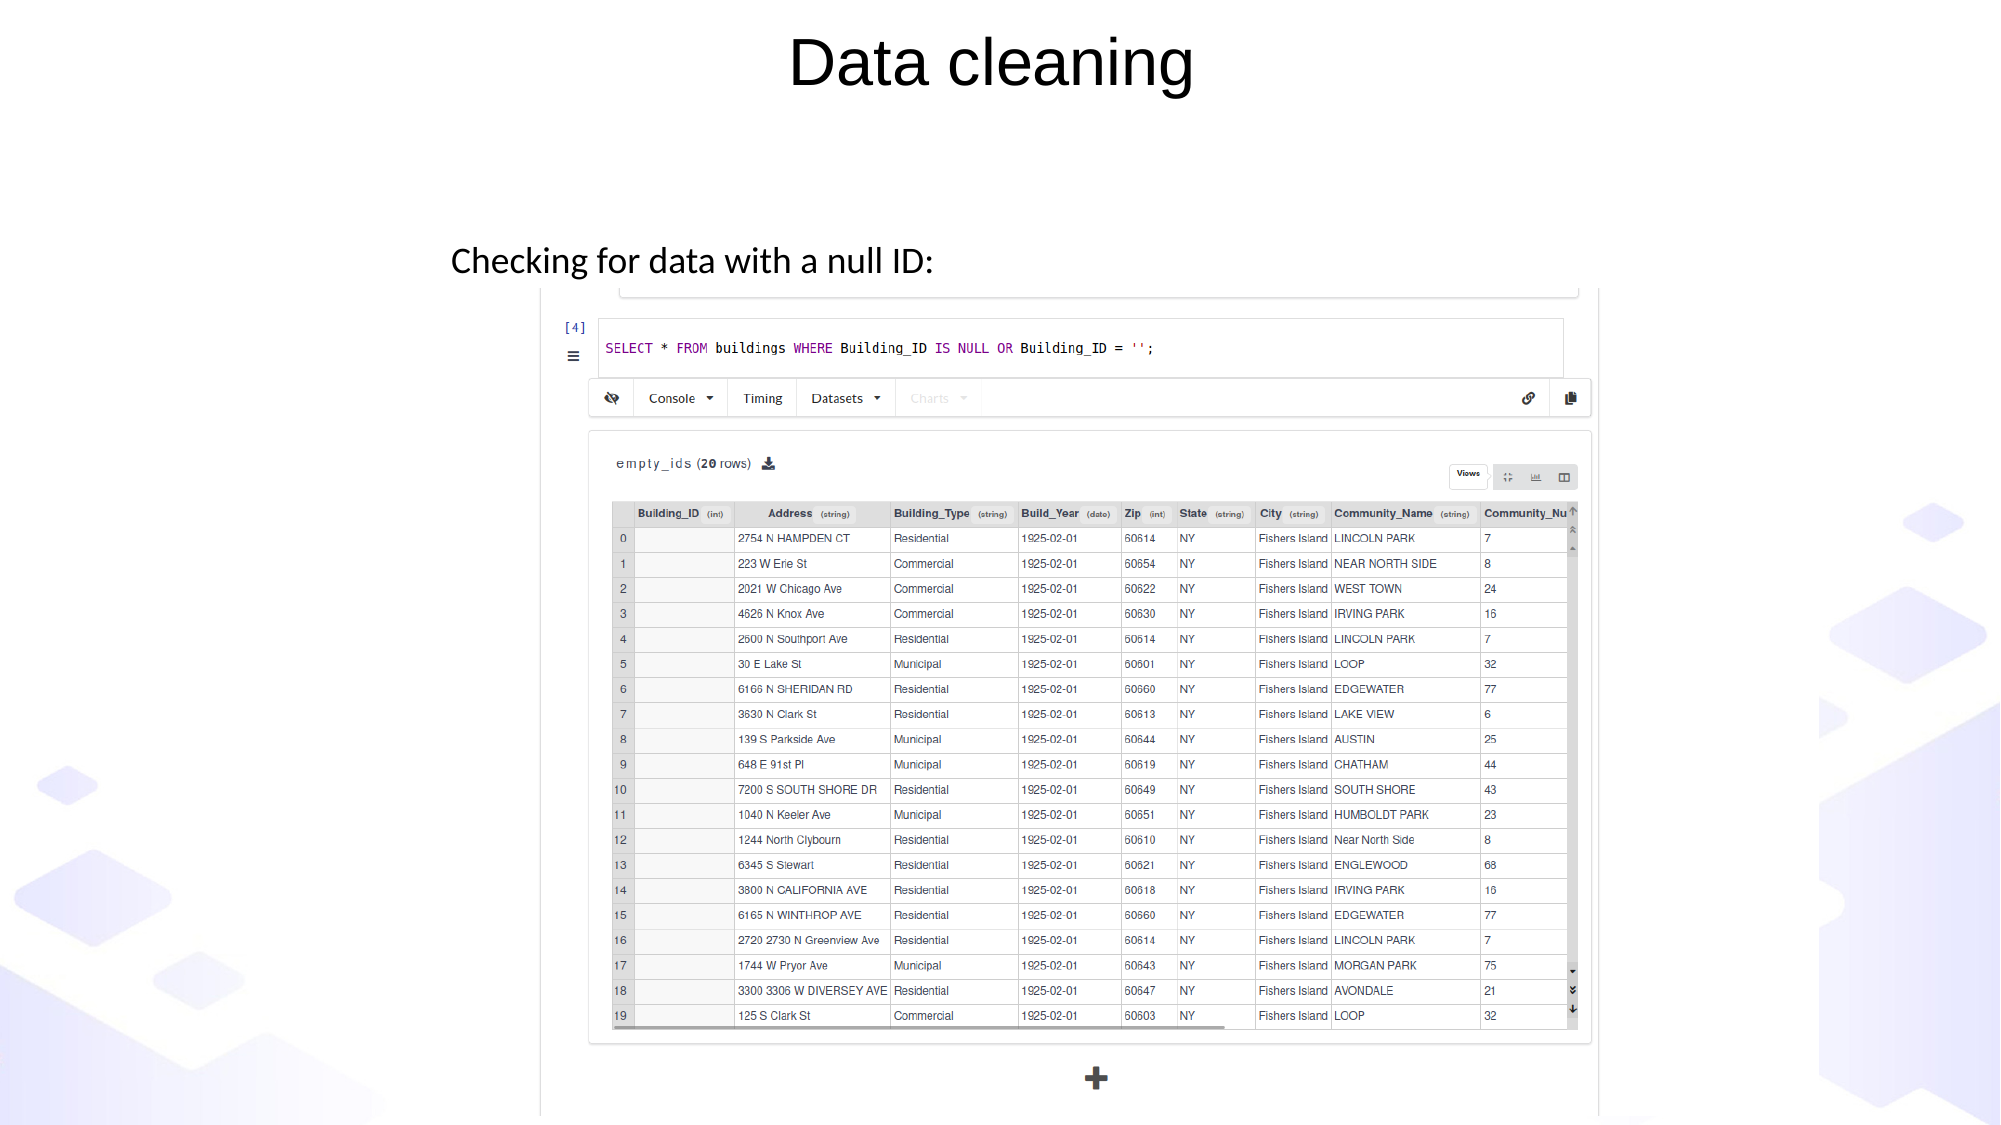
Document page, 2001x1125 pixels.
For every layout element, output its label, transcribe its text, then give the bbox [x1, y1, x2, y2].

picture [0, 267, 2000, 1125]
text_box Data cleaning [773, 11, 1774, 187]
text_box Checking for data with a null ID: [436, 228, 1393, 288]
